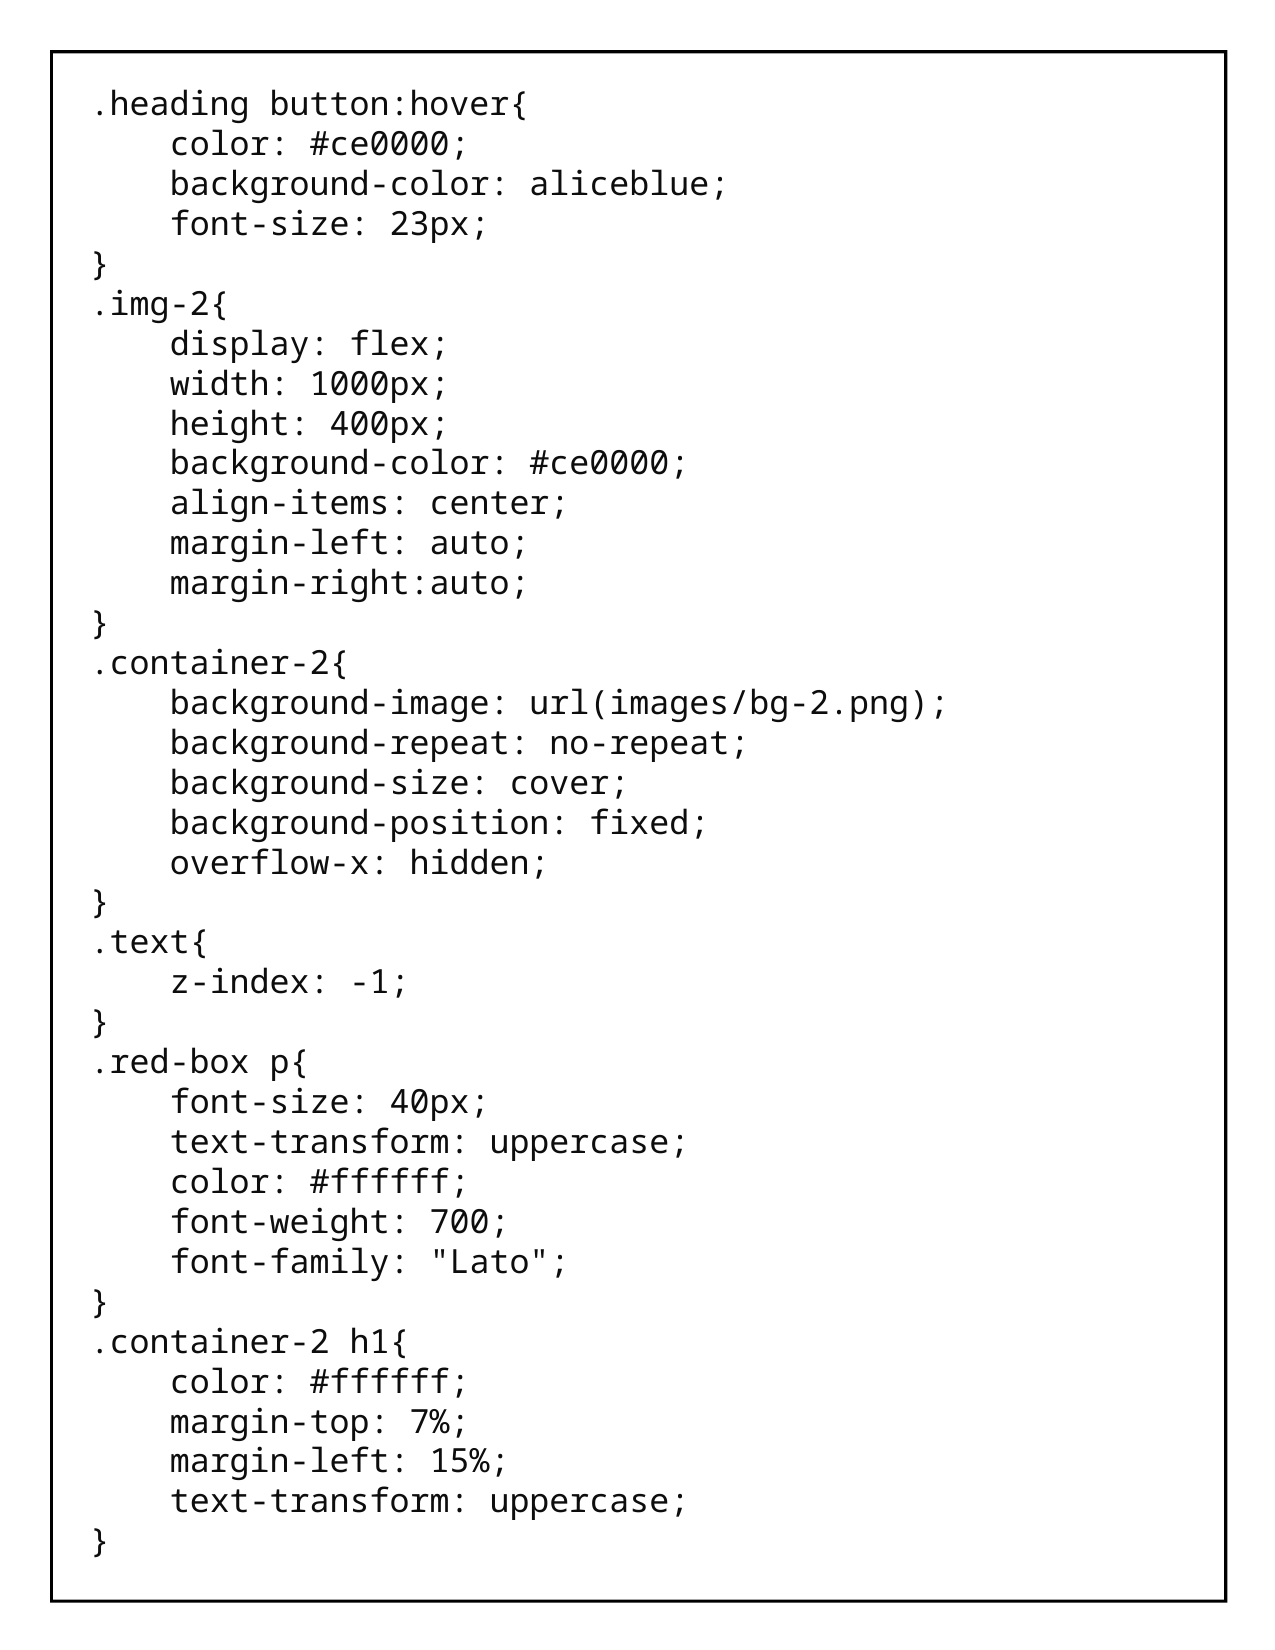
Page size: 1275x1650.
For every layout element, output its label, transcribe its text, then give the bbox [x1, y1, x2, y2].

text_box .heading button:hover{ color: #ce0000; background-color: aliceblue; font-size: 23px; } .img-2{ display: flex; width: 1000px; height: 400px; background-color: #ce0000; align-items: center; margin-left: auto; margin-right:auto; } .container-2{ background-image: url(images/bg-2.png); background-repeat: no-repeat; background-size: cover; background-position: fixed; overflow-x: hidden; } .text{ z-index: -1; } .red-box p{ font-size: 40px; text-transform: uppercase; color: #ffffff; font-weight: 700; font-family: "Lato"; } .container-2 h1{ color: #ffffff; margin-top: 7%; margin-left: 15%; text-transform: uppercase; } [75, 74, 1225, 1607]
text_box [50, 50, 1228, 1603]
